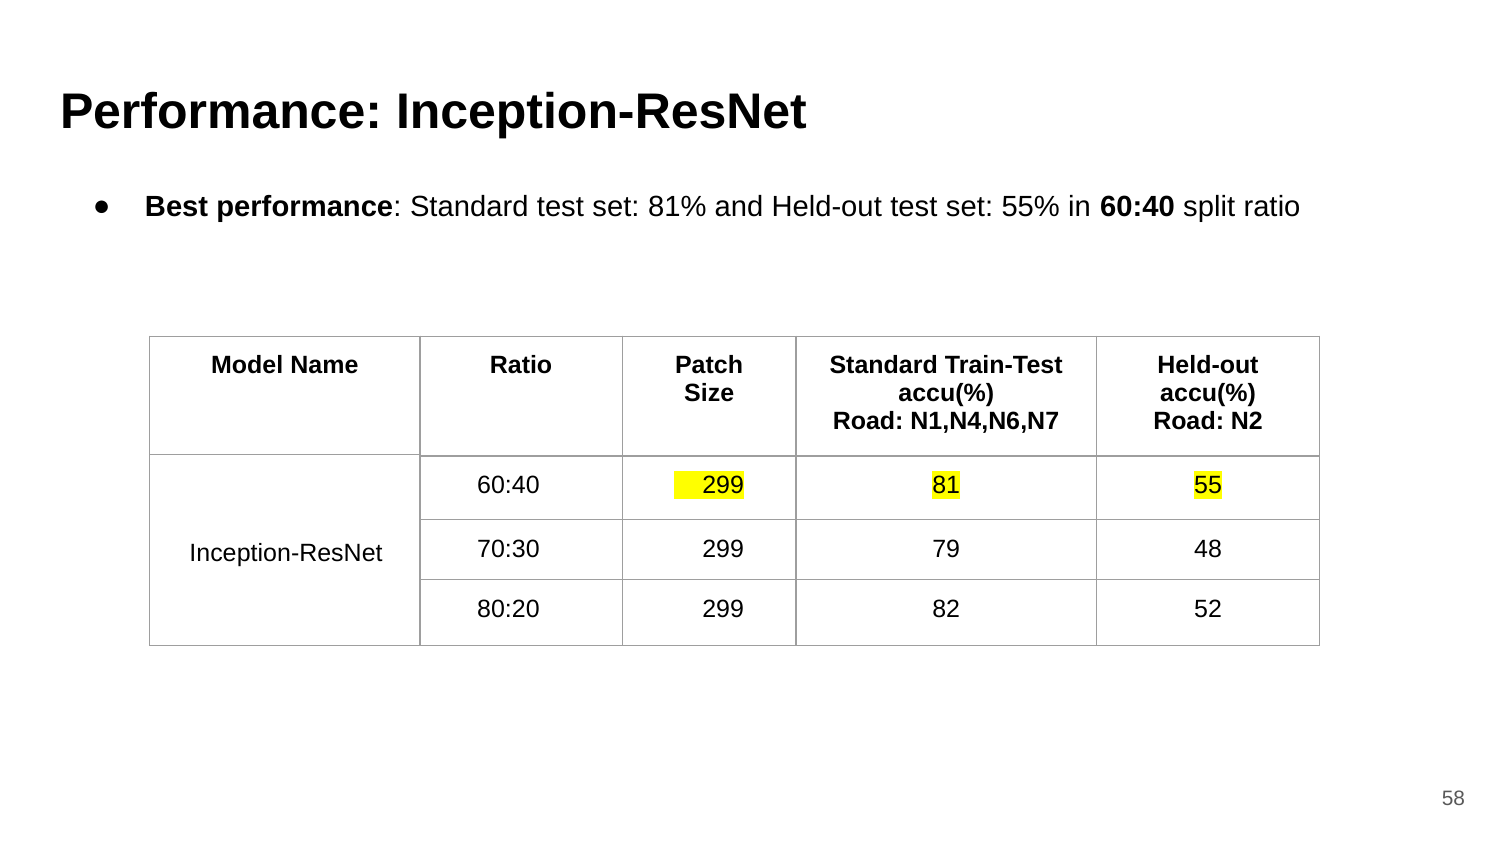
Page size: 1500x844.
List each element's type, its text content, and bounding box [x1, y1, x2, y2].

table_cell 81 [797, 457, 1096, 519]
text_box Best performance: Standard test set: 81% and Held-out test set: 55% in 60:40 split ratio [54, 172, 1373, 238]
table_cell 60:40 [421, 457, 622, 519]
slide_number 58 [1389, 764, 1480, 830]
table_cell 55 [1097, 457, 1319, 519]
table_cell Inception-ResNet [150, 455, 419, 645]
table_header Standard Train-Test accu(%) Road: N1,N4,N6,N7 [797, 337, 1096, 455]
table_cell 52 [1097, 580, 1319, 645]
table_header Model Name [150, 337, 419, 454]
table_header Held-out accu(%) Road: N2 [1097, 337, 1319, 455]
table_cell 48 [1097, 520, 1319, 579]
table_cell 299 [623, 520, 795, 579]
table_cell 79 [797, 520, 1096, 579]
table_cell 82 [797, 580, 1096, 645]
table_cell 80:20 [421, 580, 622, 645]
table_header Patch Size [623, 337, 795, 455]
table_header Ratio [421, 337, 622, 455]
table_cell 299 [623, 580, 795, 645]
title Performance: Inception-ResNet [45, 63, 1161, 157]
table_cell 70:30 [421, 520, 622, 579]
table_cell 299 [623, 457, 795, 519]
